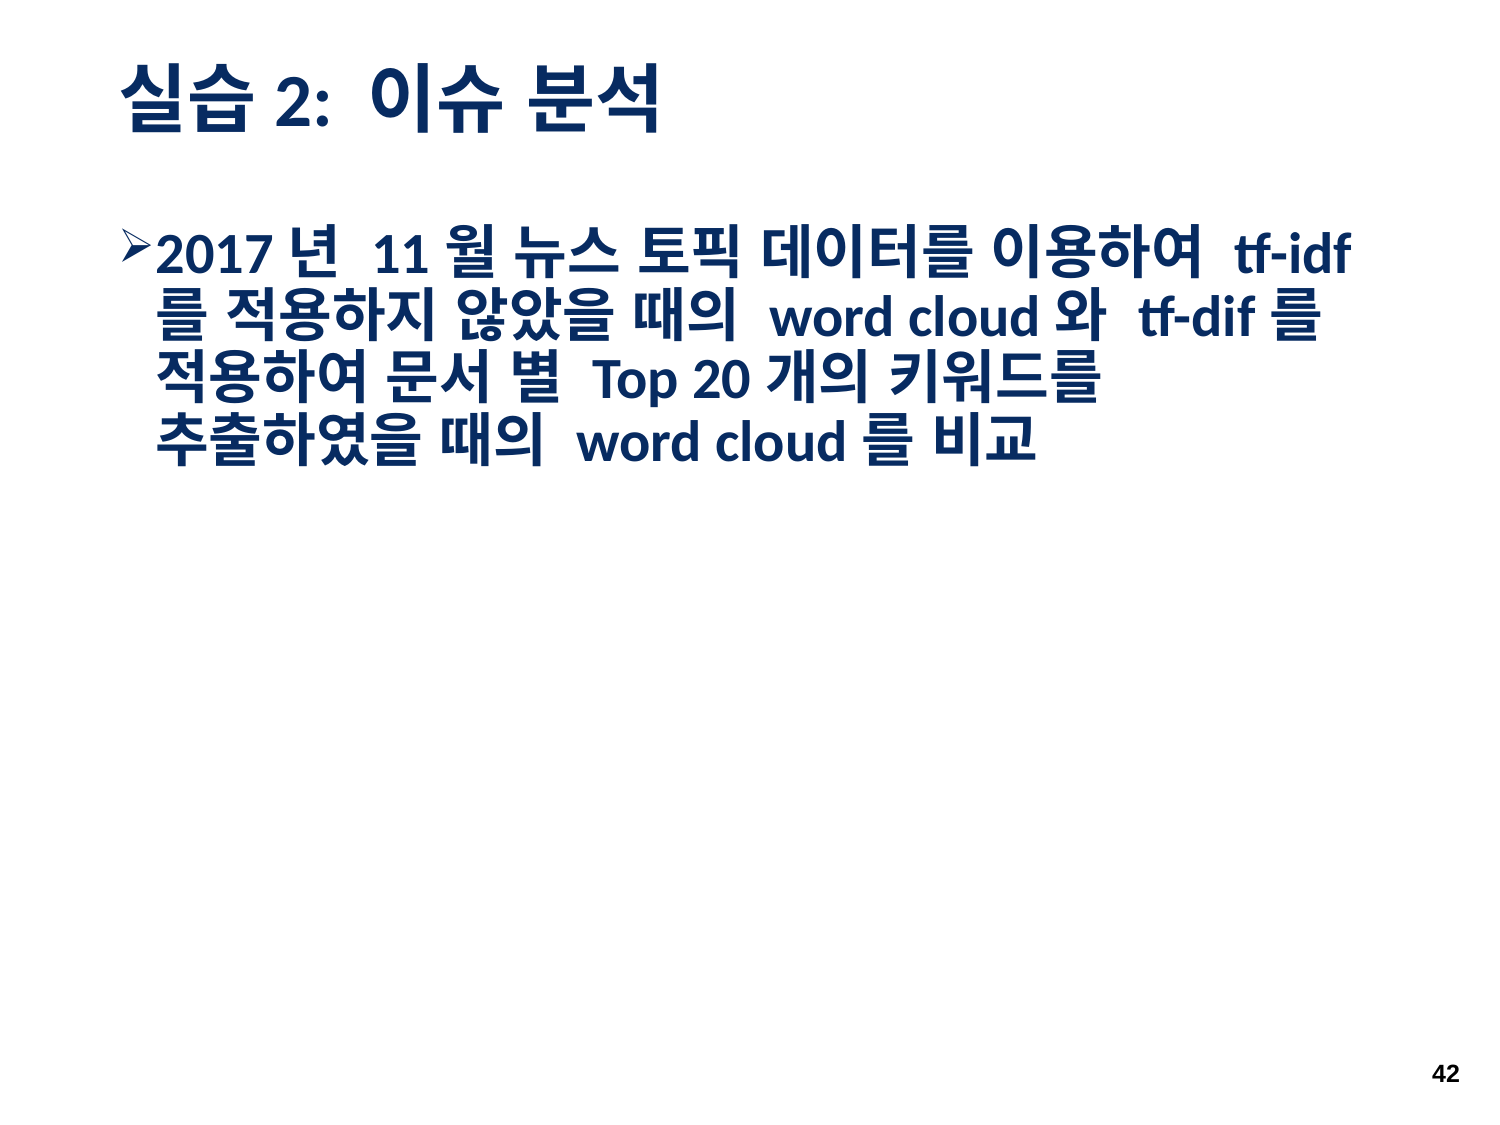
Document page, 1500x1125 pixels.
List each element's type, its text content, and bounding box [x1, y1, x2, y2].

slide_number 42 [1396, 1042, 1475, 1103]
title 실습2: 이슈 분석 [103, 27, 1397, 179]
list 2017년 11월 뉴스 토픽 데이터를 이용하여 tf-idf를 적용하지 않았을 때의 word cloud와 tf-dif를 적용하여 문서 별 Top 20개의 키워드를 추출하였을 때의 word cloud를 비교 [103, 215, 1397, 1032]
